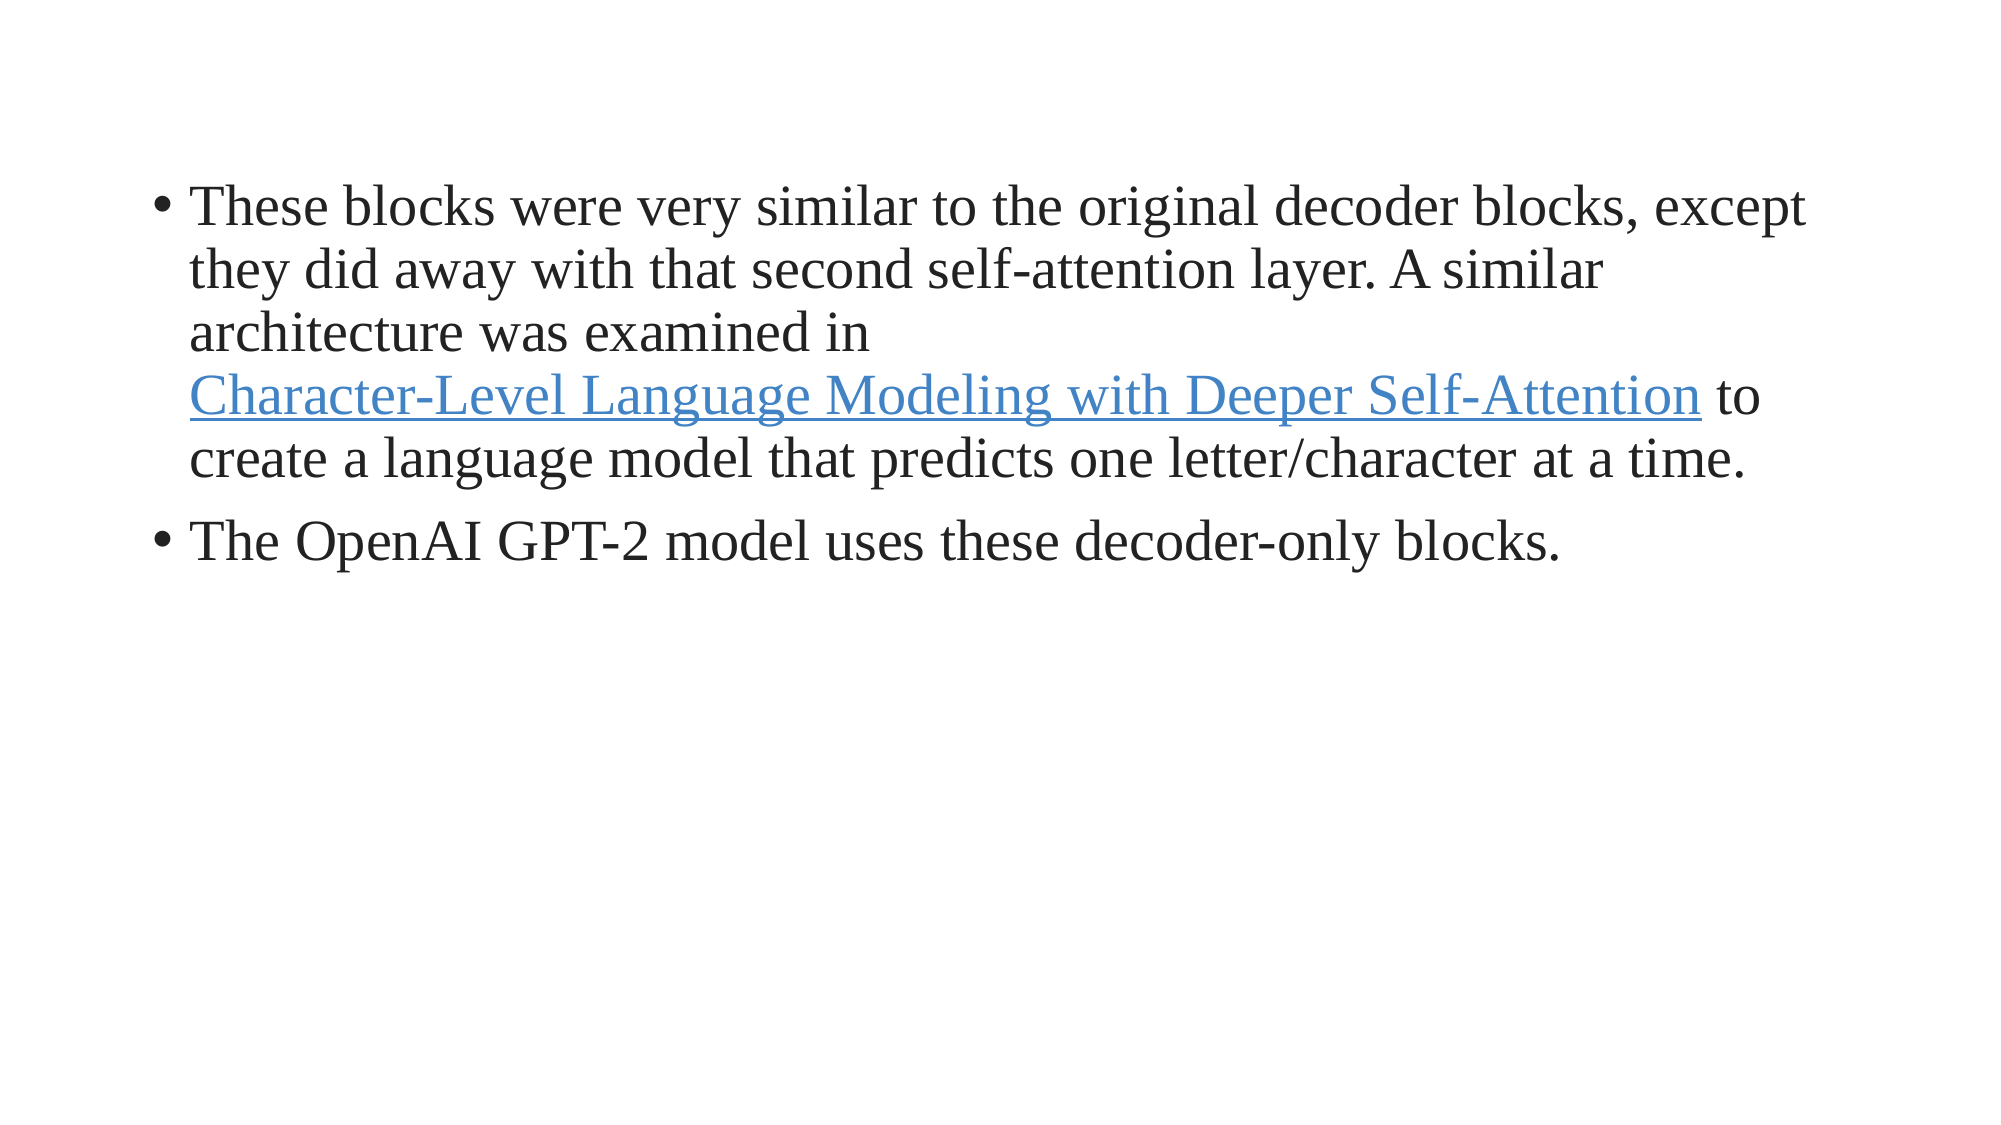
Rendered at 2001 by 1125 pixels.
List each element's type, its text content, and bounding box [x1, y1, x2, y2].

list These blocks were very similar to the original decoder blocks, except they did away with that second self-attention layer. A similar architecture was examined in Character-Level Language Modeling with Deeper Self-Attention to create a language model that predicts one letter/character at a time. The OpenAI GPT-2 model uses these decoder-only blocks. [137, 167, 1863, 661]
